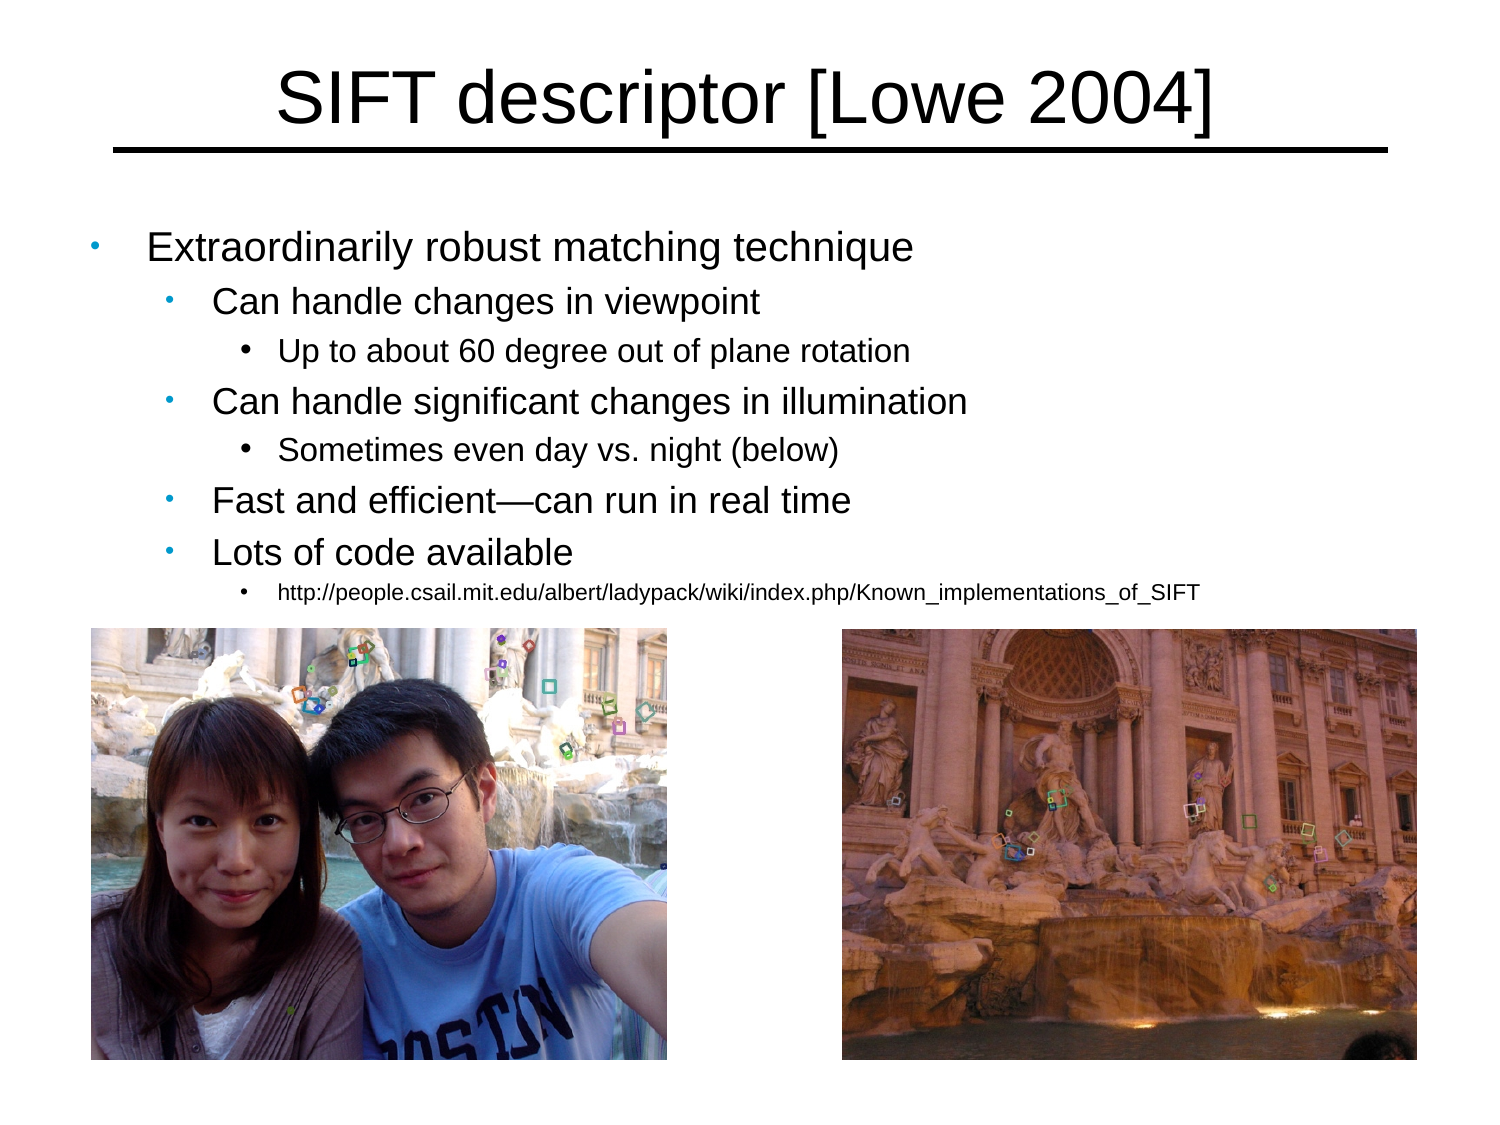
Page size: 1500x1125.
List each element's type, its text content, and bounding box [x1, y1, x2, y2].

title SIFT descriptor [Lowe 2004] [0, 0, 1500, 188]
picture [842, 628, 1417, 1060]
list Extraordinarily robust matching technique Can handle changes in viewpoint Up to about 60 degree out of plane rotation Can handle significant changes in illumination Sometimes even day vs. night (below) Fast and efficient—can run in real time Lots of code available http://people.csail.mit.edu/albert/ladypack/wiki/index.php/Known_implementations_of_SIFT [74, 212, 1451, 1076]
picture [90, 628, 667, 1060]
